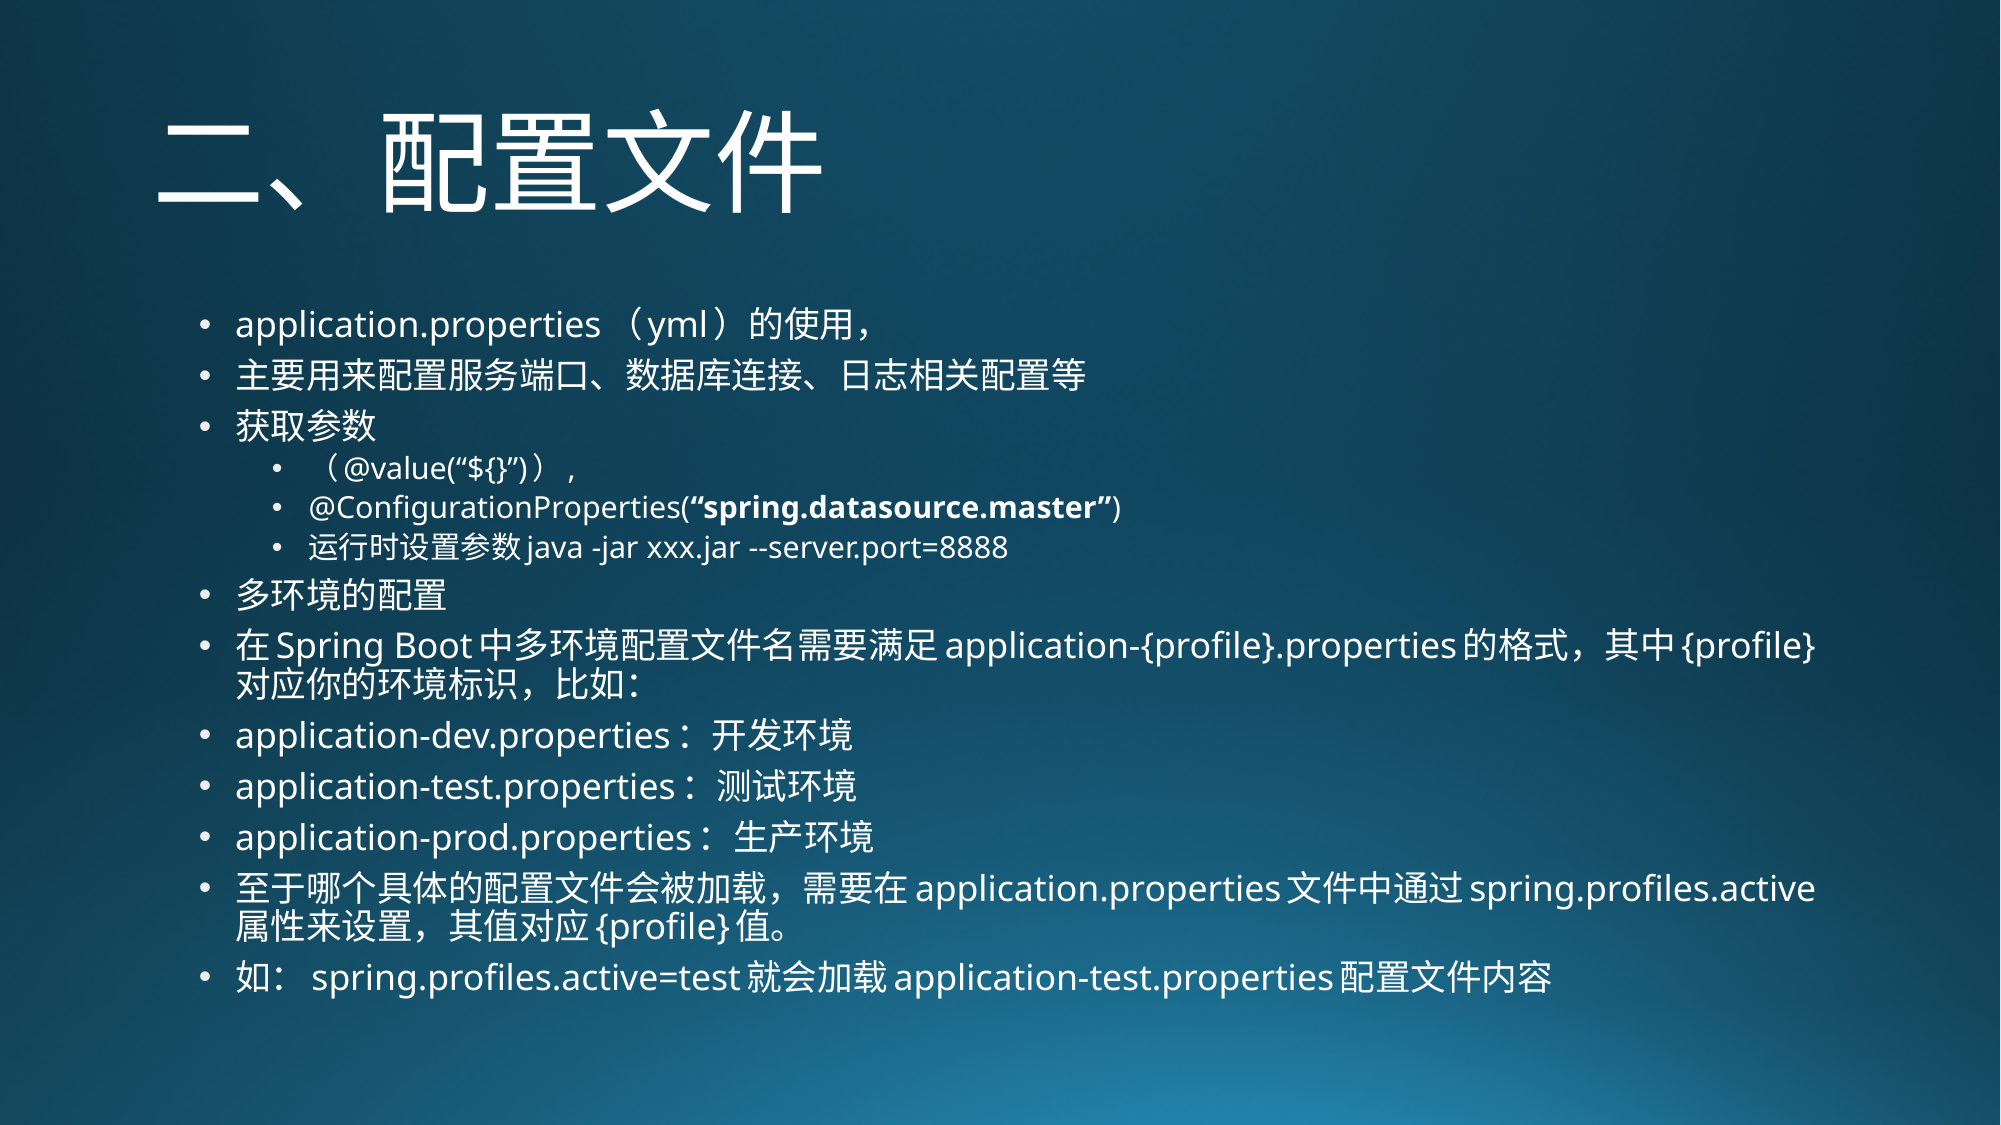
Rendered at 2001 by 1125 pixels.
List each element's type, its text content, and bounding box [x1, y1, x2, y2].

list application.properties（yml）的使用， 主要用来配置服务端口、数据库连接、日志相关配置等 获取参数 （@value(“${}”)）, @ConfigurationProperties(“spring.datasource.master”) 运行时设置参数java -jar xxx.jar --server.port=8888 多环境的配置 在Spring Boot中多环境配置文件名需要满足application-{profile}.properties的格式，其中{profile}对应你的环境标识，比如： application-dev.properties：开发环境 application-test.properties：测试环境 application-prod.properties：生产环境 至于哪个具体的配置文件会被加载，需要在application.properties文件中通过spring.profiles.active属性来设置，其值对应{profile}值。 如：spring.profiles.active=test就会加载application-test.properties配置文件内容 [183, 299, 1863, 1014]
picture [0, 0, 2001, 1125]
title 二、配置文件 [137, 59, 1863, 278]
